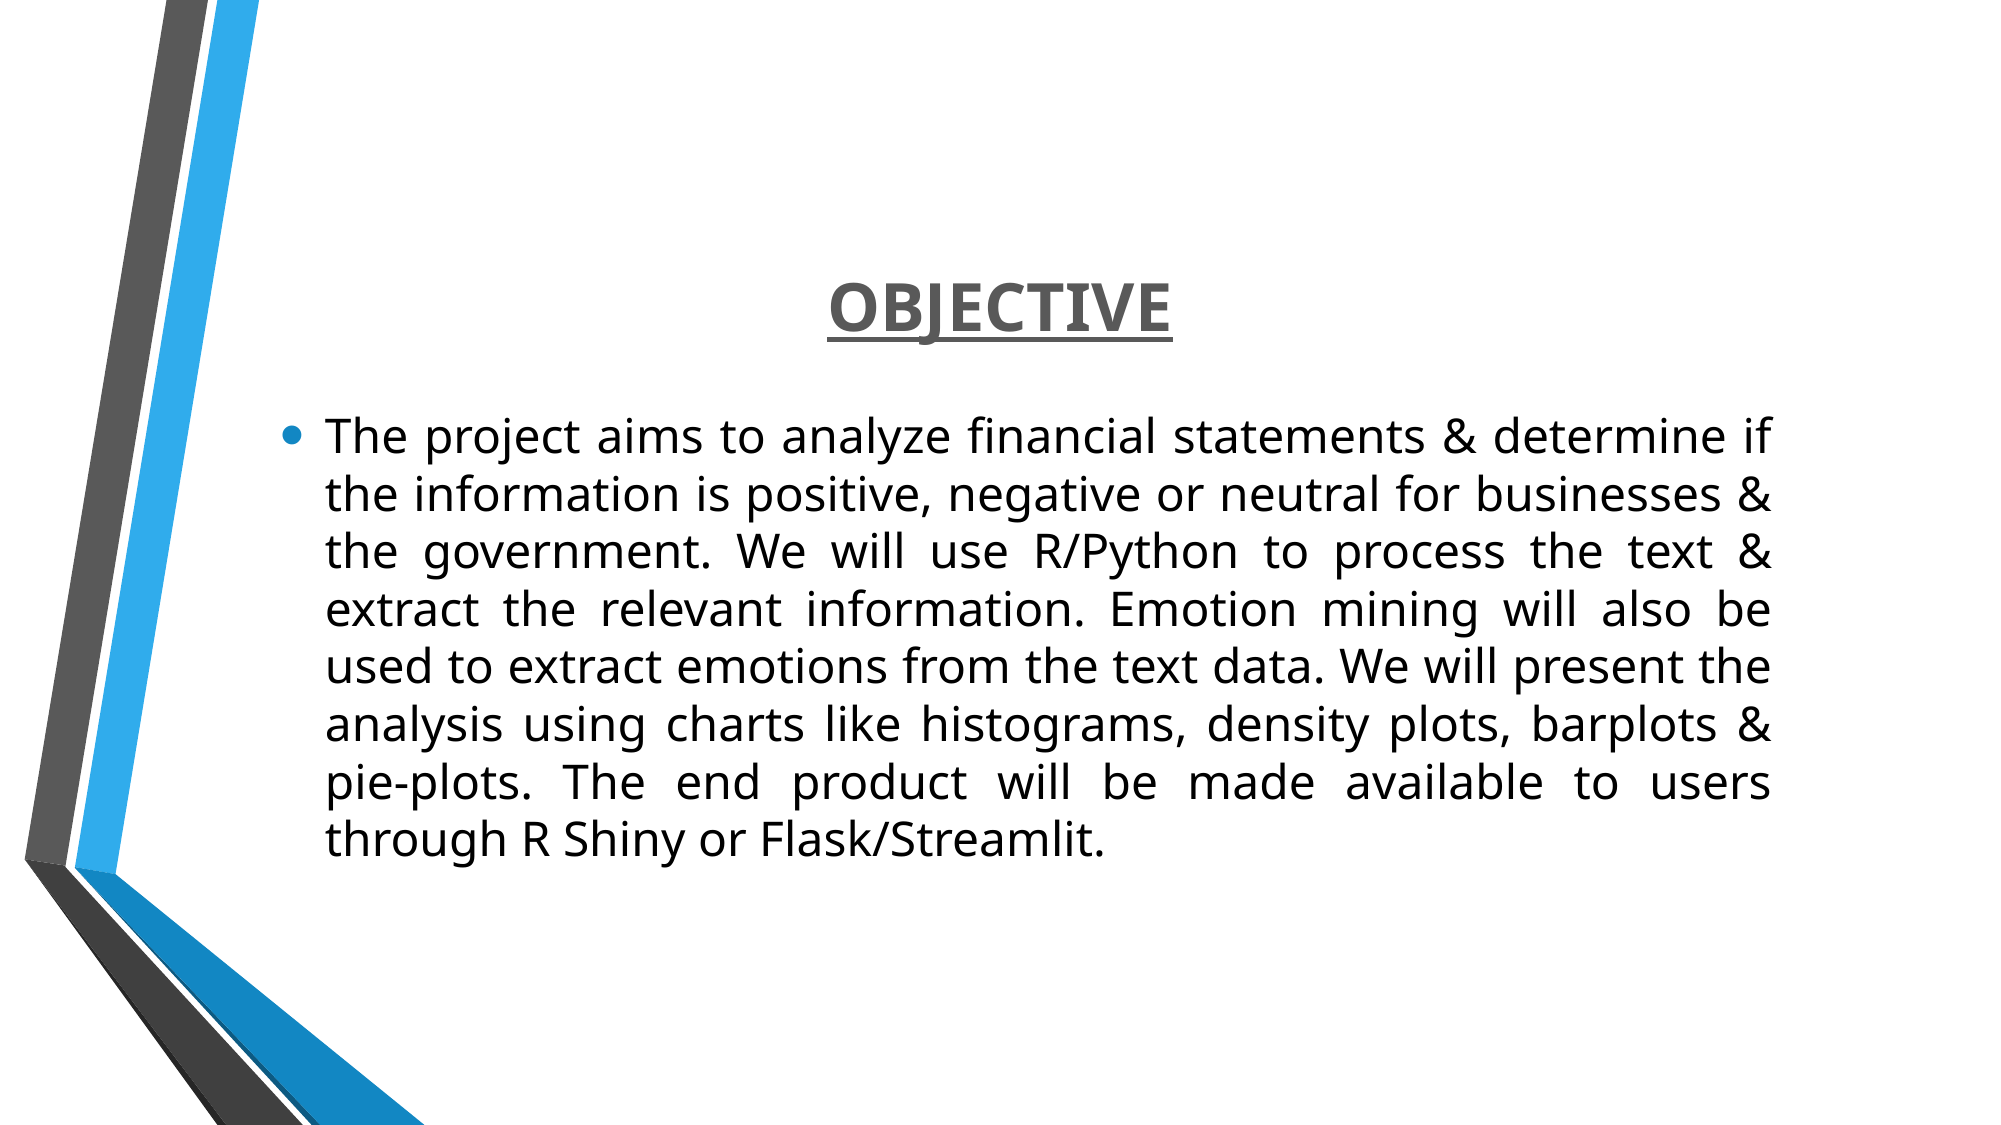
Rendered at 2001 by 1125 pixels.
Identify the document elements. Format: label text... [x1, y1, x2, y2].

list The project aims to analyze financial statements & determine if the information is positive, negative or neutral for businesses & the government. We will use R/Python to process the text & extract the relevant information. Emotion mining will also be used to extract emotions from the text data. We will present the analysis using charts like histograms, density plots, barplots & pie-plots. The end product will be made available to users through R Shiny or Flask/Streamlit. [265, 398, 1790, 919]
title OBJECTIVE [265, 206, 1735, 353]
